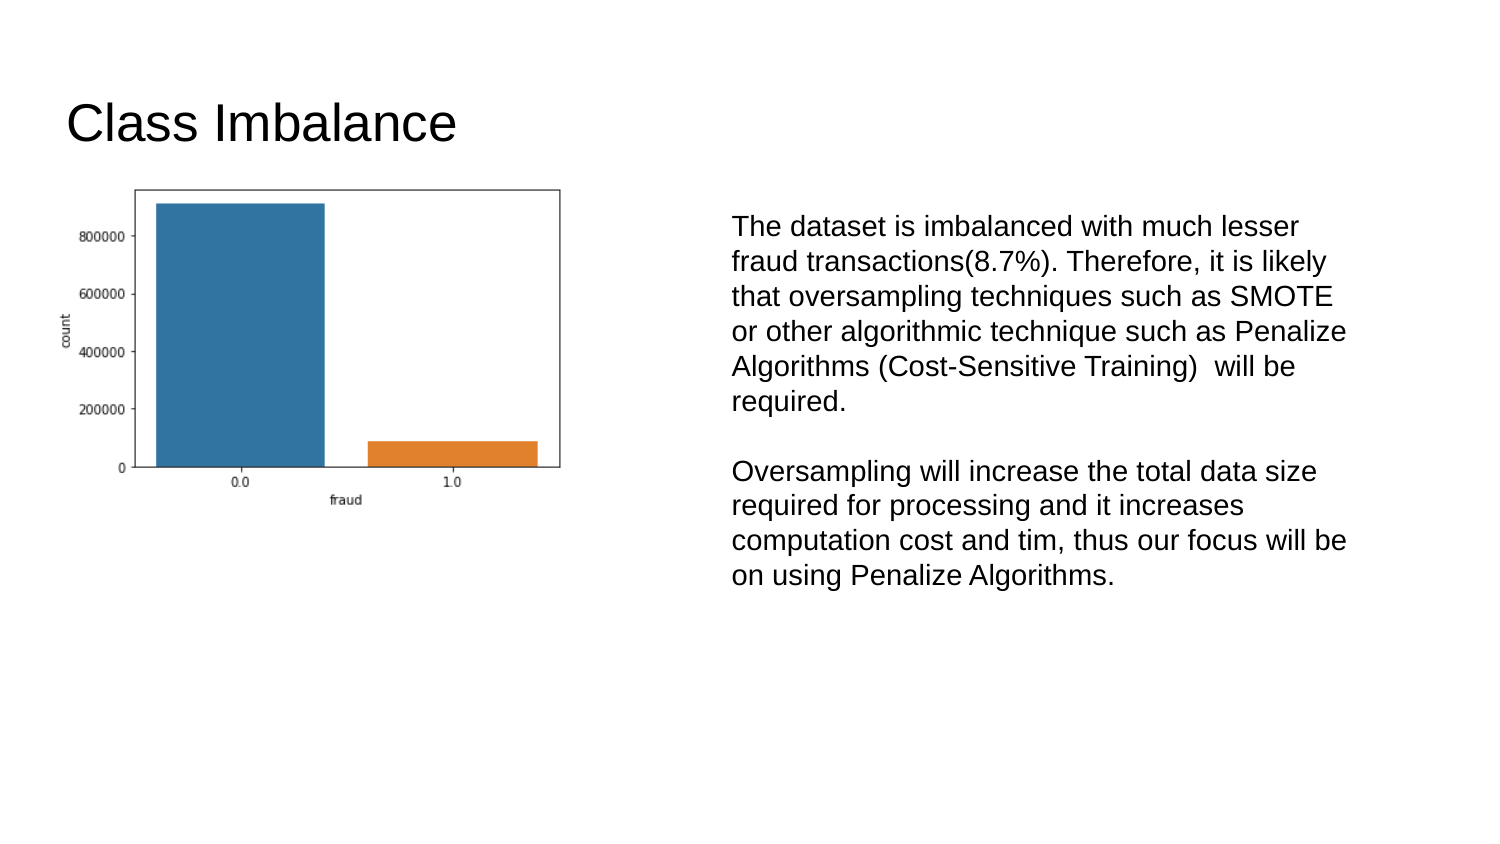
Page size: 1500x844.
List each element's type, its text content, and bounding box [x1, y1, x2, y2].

text_box The dataset is imbalanced with much lesser fraud transactions(8.7%). Therefore, it is likely that oversampling techniques such as SMOTE or other algorithmic technique such as Penalize Algorithms (Cost-Sensitive Training) will be required. Oversampling will increase the total data size required for processing and it increases computation cost and tim, thus our focus will be on using Penalize Algorithms. [716, 192, 1376, 607]
title Class Imbalance [51, 72, 1449, 167]
picture [50, 181, 568, 515]
